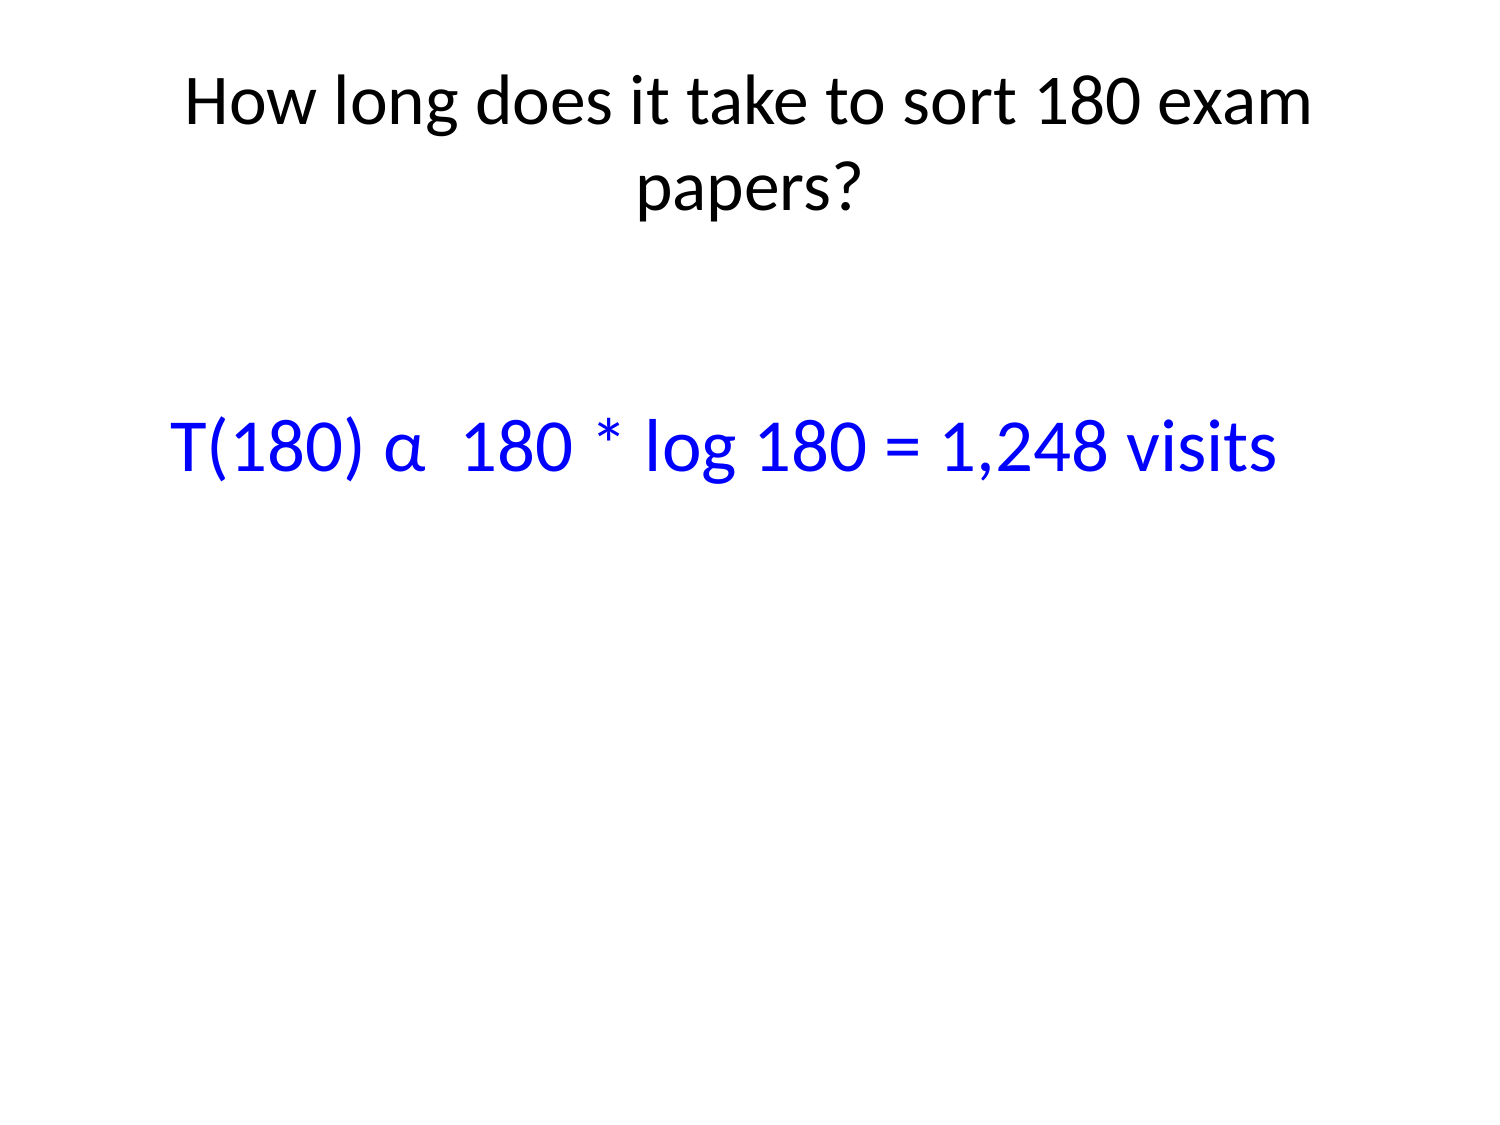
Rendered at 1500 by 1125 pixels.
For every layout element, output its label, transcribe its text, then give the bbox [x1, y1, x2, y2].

title How long does it take to sort 180 exam papers? [75, 45, 1425, 233]
text_box T(180) α 180 * log 180 = 1,248 visits [155, 388, 1311, 494]
